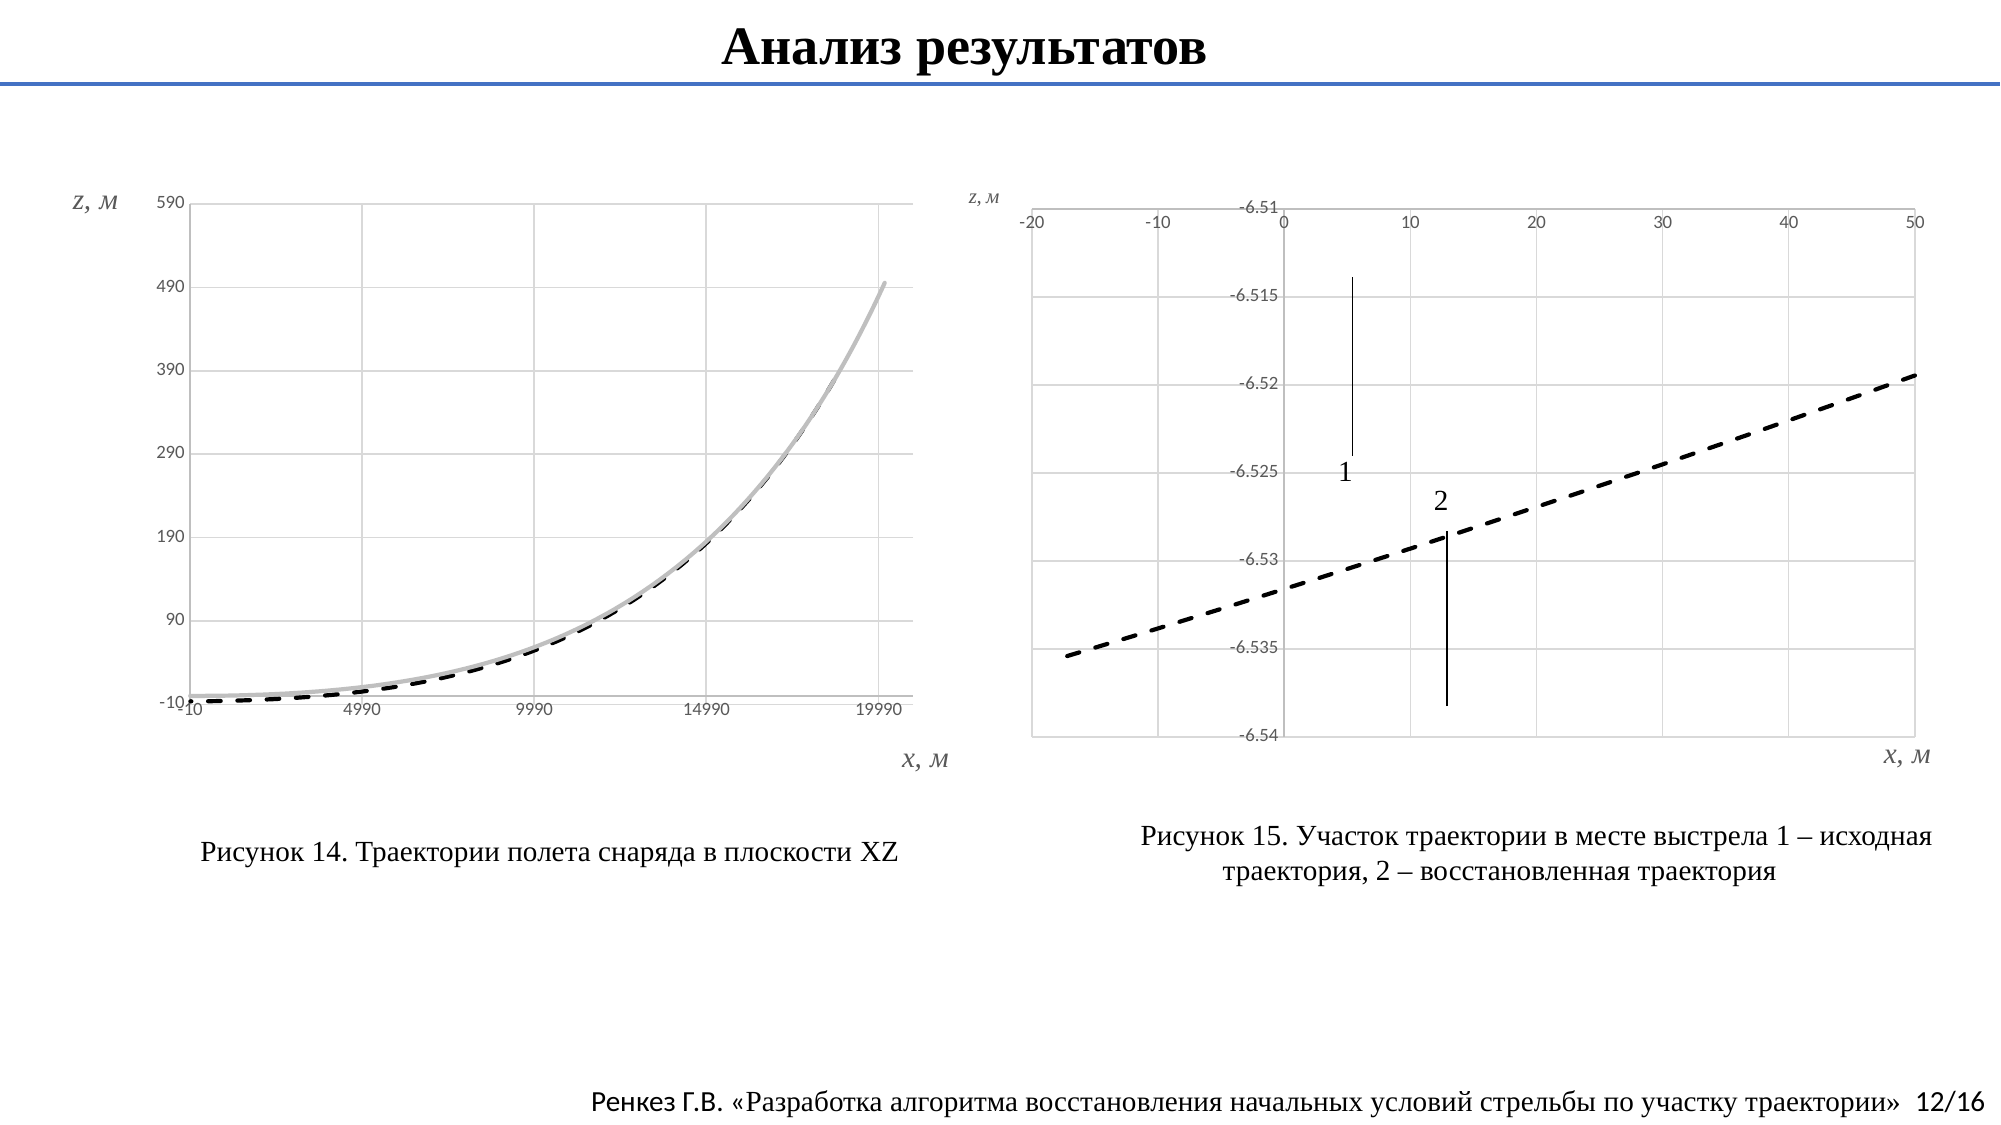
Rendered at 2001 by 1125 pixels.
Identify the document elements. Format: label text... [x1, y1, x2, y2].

text_box Ренкез Г.В. «Разработка алгоритма восстановления начальных условий стрельбы по участку траектории» 12/16 [0, 1074, 2000, 1125]
text_box Рисунок 15. Участок траектории в месте выстрела 1 – исходная траектория, 2 – восстановленная траектория [1041, 809, 1958, 894]
text_box Анализ результатов [67, 3, 1863, 82]
chart [67, 173, 1958, 790]
text_box Рисунок 14. Траектории полета снаряда в плоскости XZ [103, 824, 923, 875]
